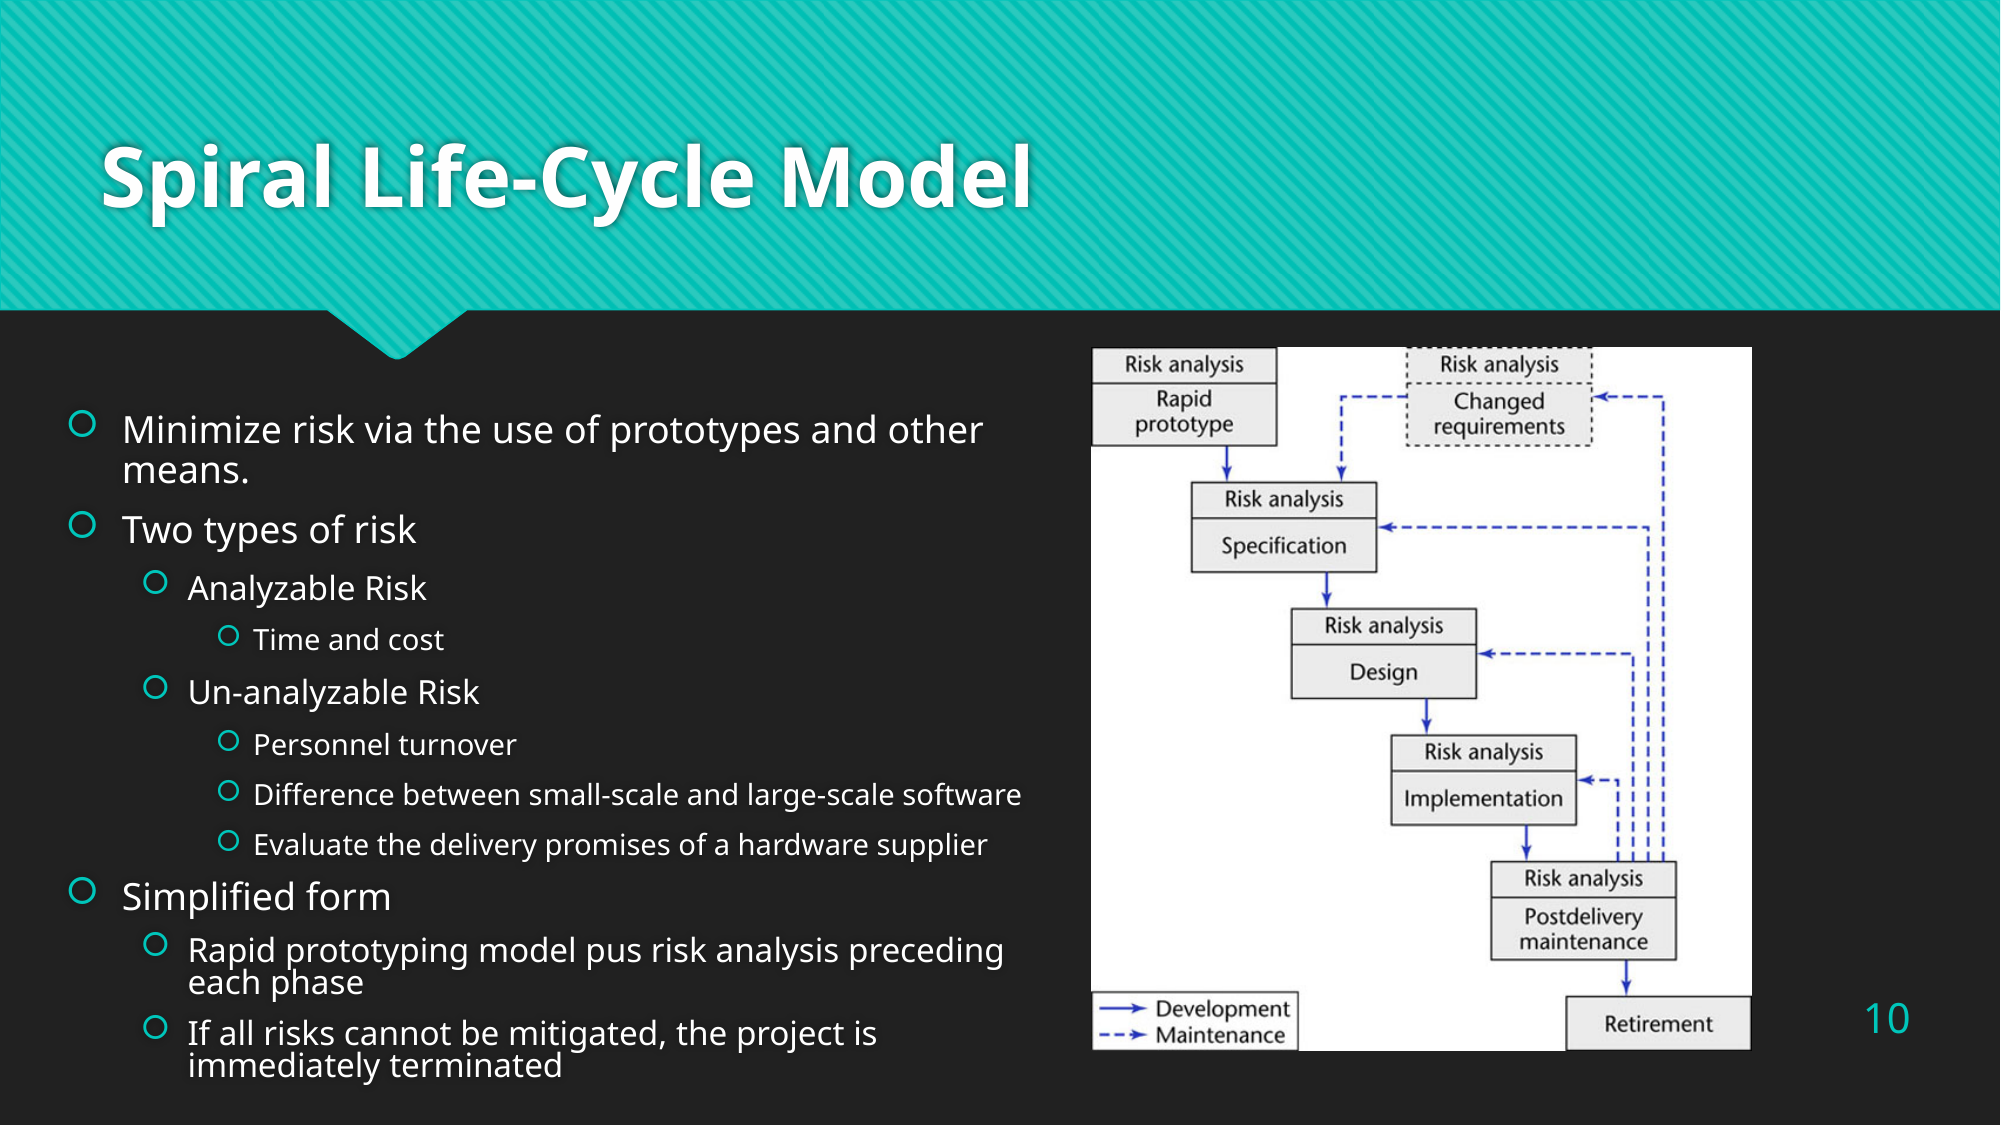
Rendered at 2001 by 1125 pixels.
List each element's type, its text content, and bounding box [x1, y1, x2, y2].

title Spiral Life-Cycle Model [85, 44, 1436, 232]
text_box Minimize risk via the use of prototypes and other means. Two types of risk Analyzable Risk Time and cost Un-analyzable Risk Personnel turnover Difference between small-scale and large-scale software Evaluate the delivery promises of a hardware supplier Simplified form Rapid prototyping model pus risk analysis preceding each phase If all risks cannot be mitigated, the project is immediately terminated [50, 322, 1061, 1125]
slide_number 10 [1752, 970, 1926, 1051]
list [1091, 347, 1752, 1052]
